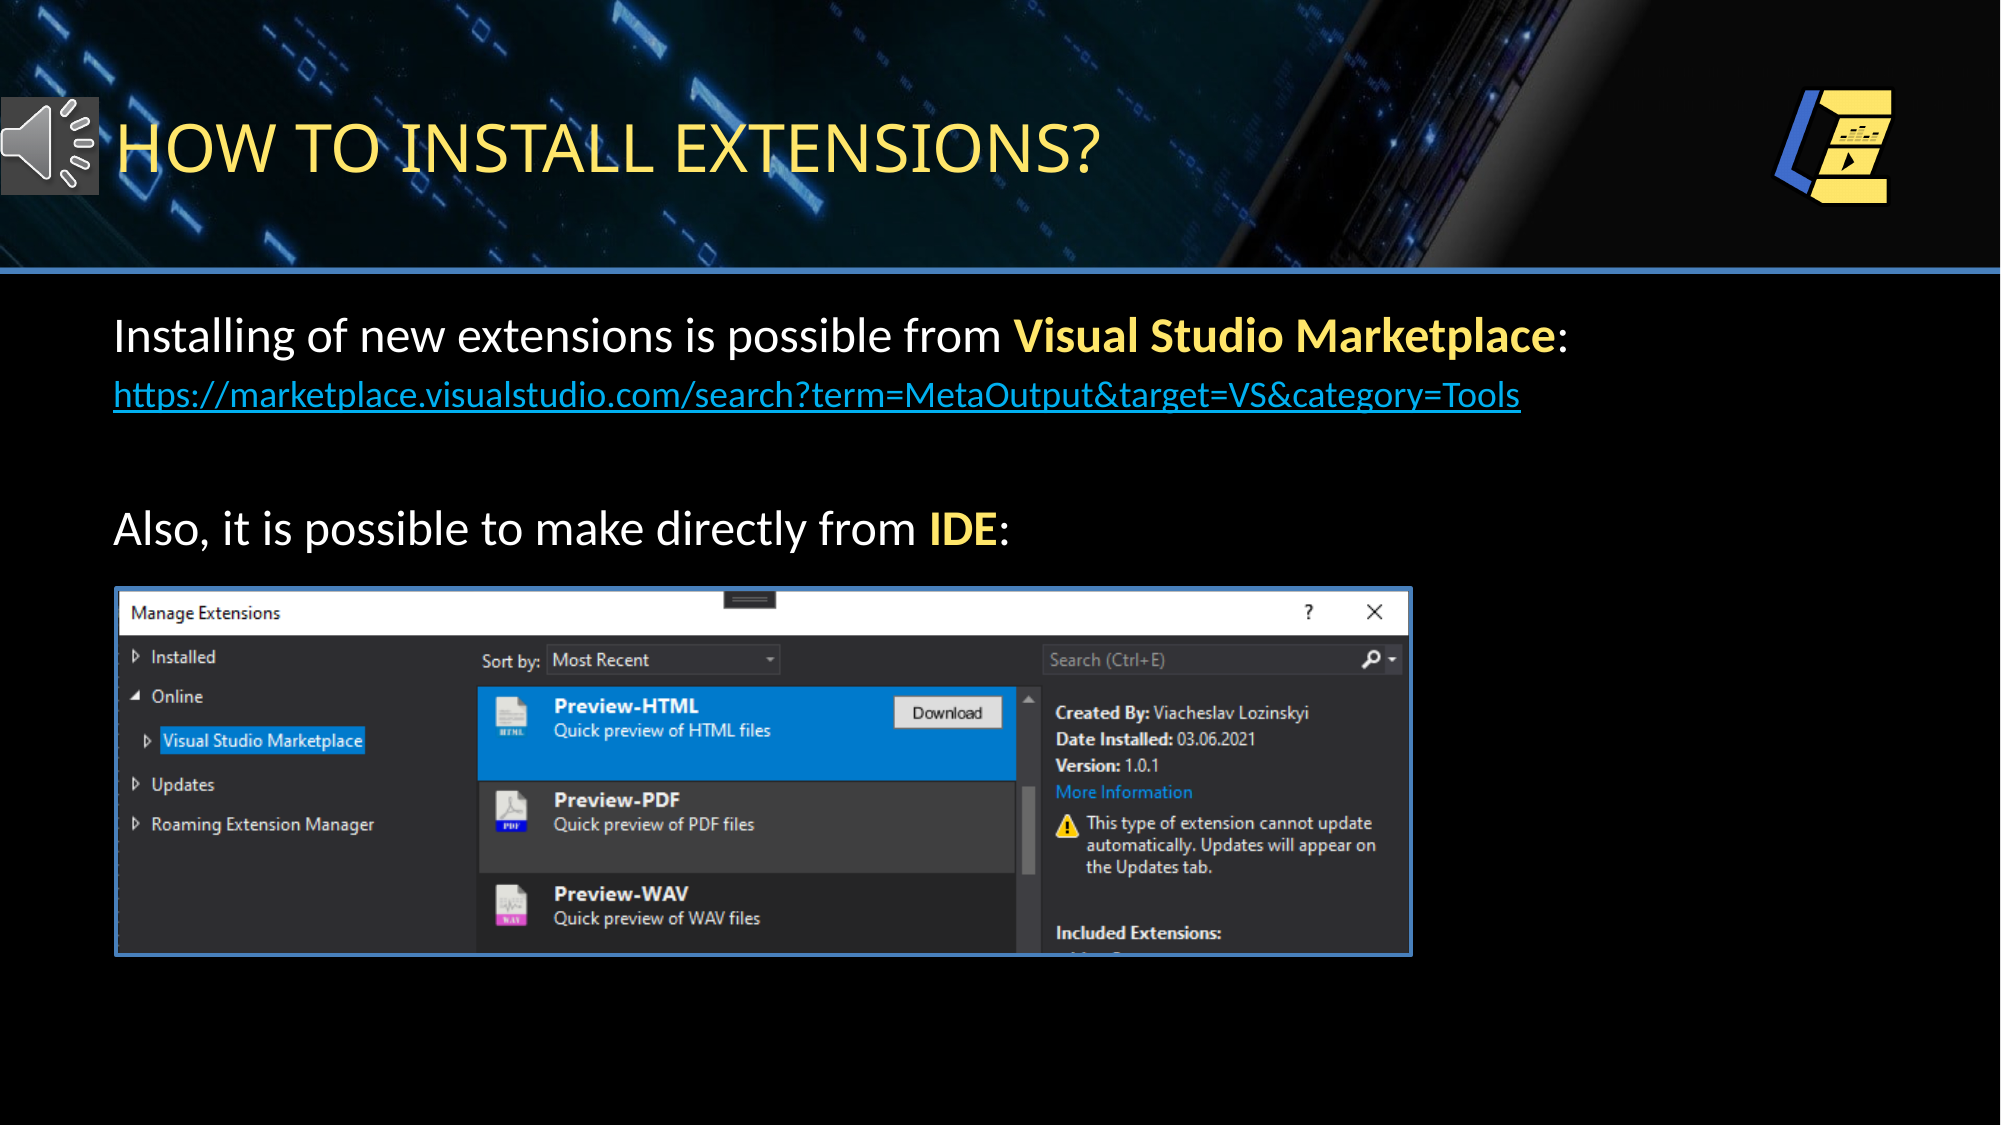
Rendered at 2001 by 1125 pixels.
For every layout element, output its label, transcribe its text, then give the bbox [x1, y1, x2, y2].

list Installing of new extensions is possible from Visual Studio Marketplace: https://marketplace.visualstudio.com/search?term=MetaOutput&target=VS&category=Tools Also, it is possible to make directly from IDE: [98, 295, 1902, 1064]
title HOW TO INSTALL EXTENSIONS? [99, 62, 1904, 230]
picture [0, 0, 2001, 1125]
